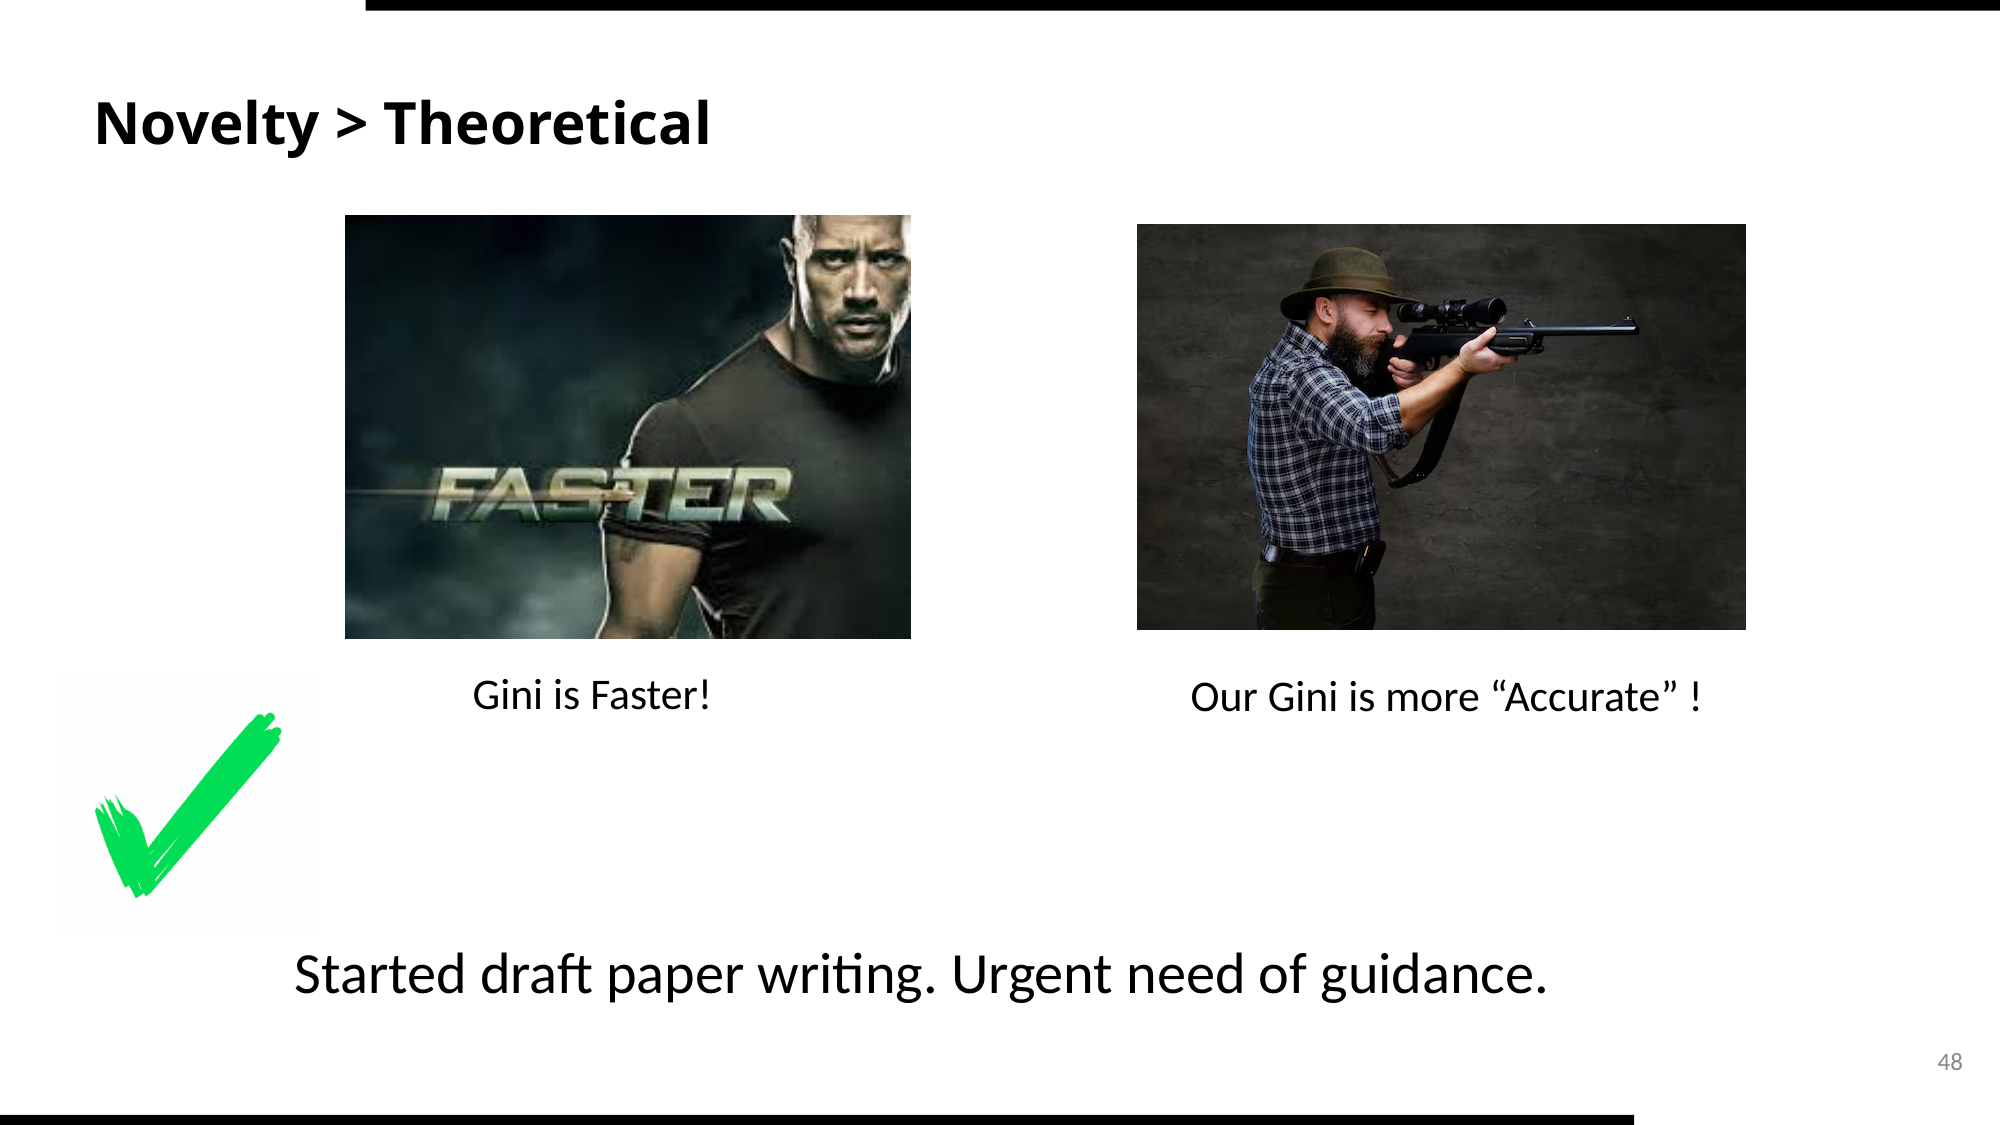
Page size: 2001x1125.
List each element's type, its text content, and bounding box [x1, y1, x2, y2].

text_box [365, 0, 2000, 11]
text_box [0, 1114, 1635, 1125]
slide_number ‹#› [1528, 1030, 1979, 1091]
picture [1136, 224, 1746, 631]
picture [345, 215, 912, 640]
text_box Gini is Faster! [344, 650, 841, 711]
text_box Our Gini is more “Accurate” ! [1148, 652, 1746, 739]
text_box Started draft paper writing. Urgent need of guidance. [280, 920, 1696, 1030]
text_box Novelty > Theoretical [78, 78, 1441, 164]
picture [55, 672, 321, 938]
